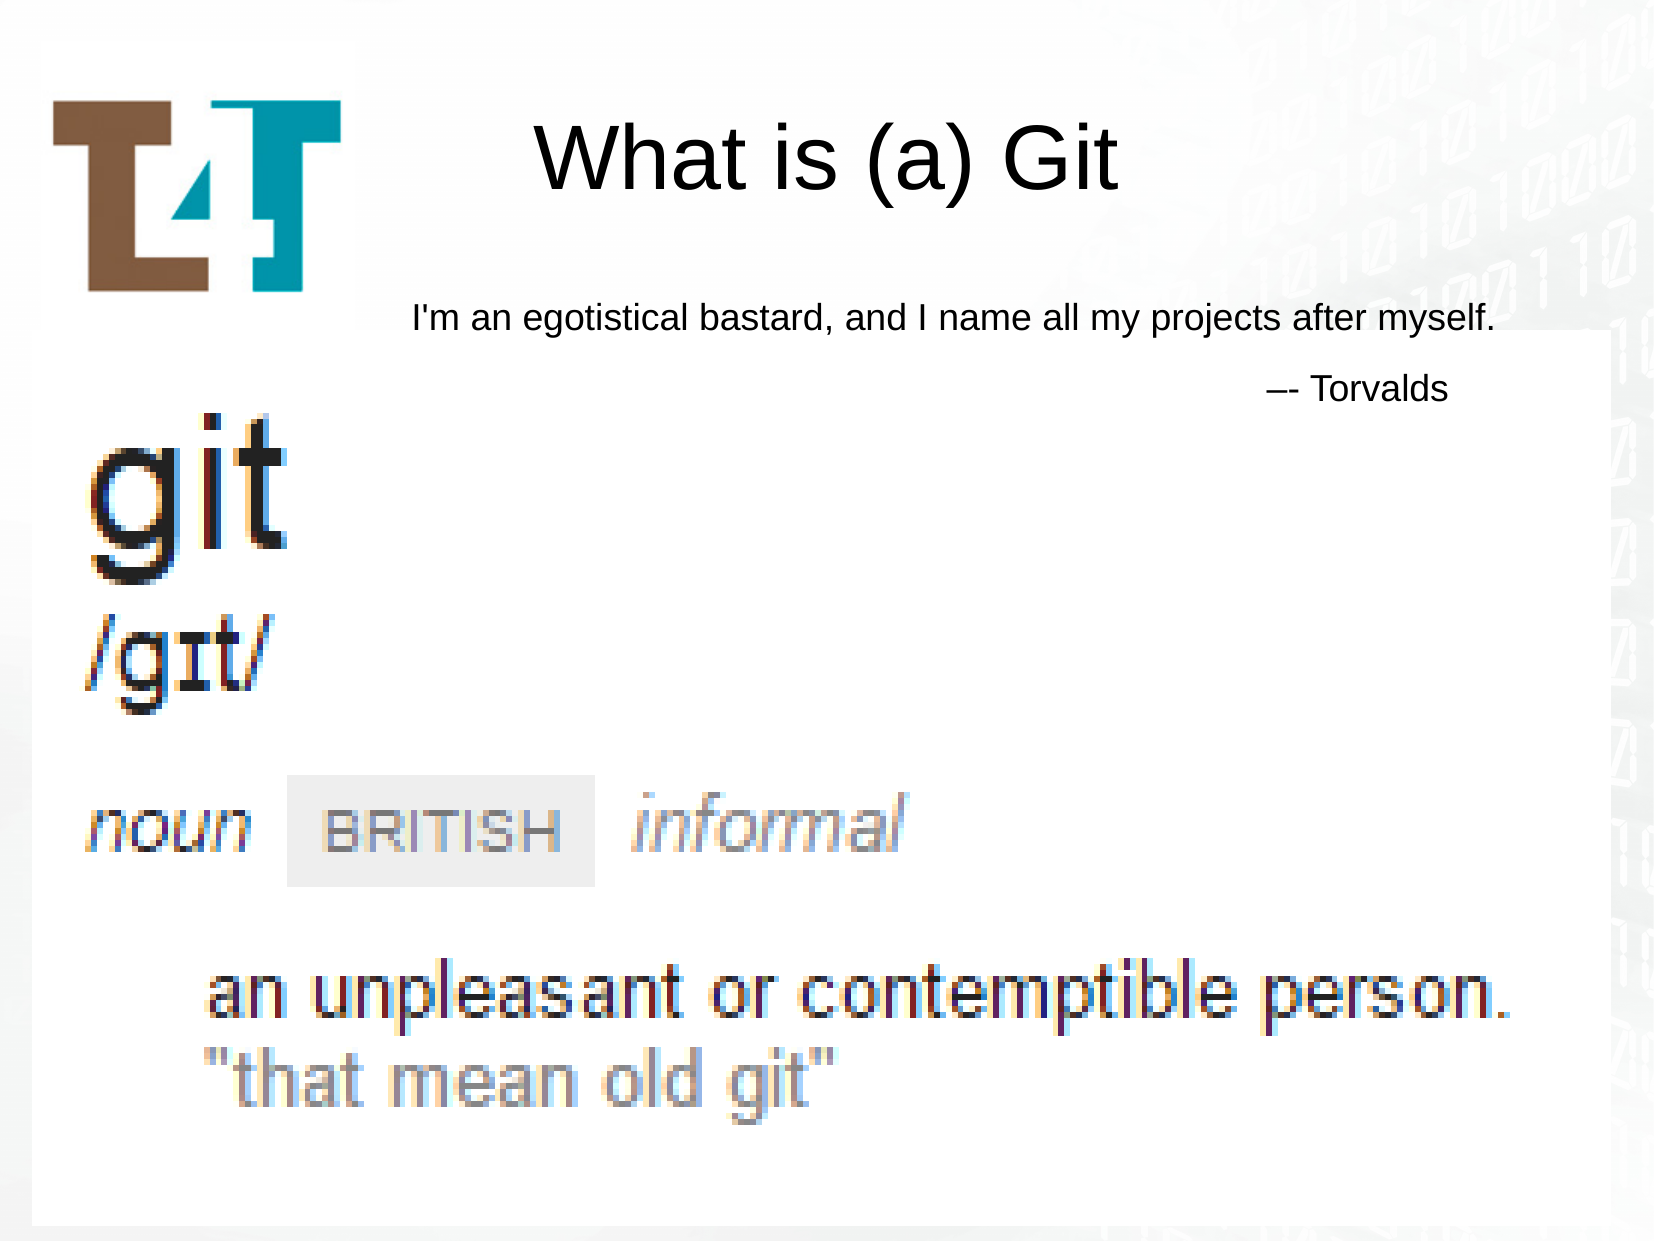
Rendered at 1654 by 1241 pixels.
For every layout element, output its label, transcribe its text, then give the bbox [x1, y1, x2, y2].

text_box I'm an egotistical bastard, and I name all my projects after myself. [396, 285, 1512, 329]
text_box What is (a) Git [359, 49, 1571, 257]
picture [0, 0, 1654, 1241]
